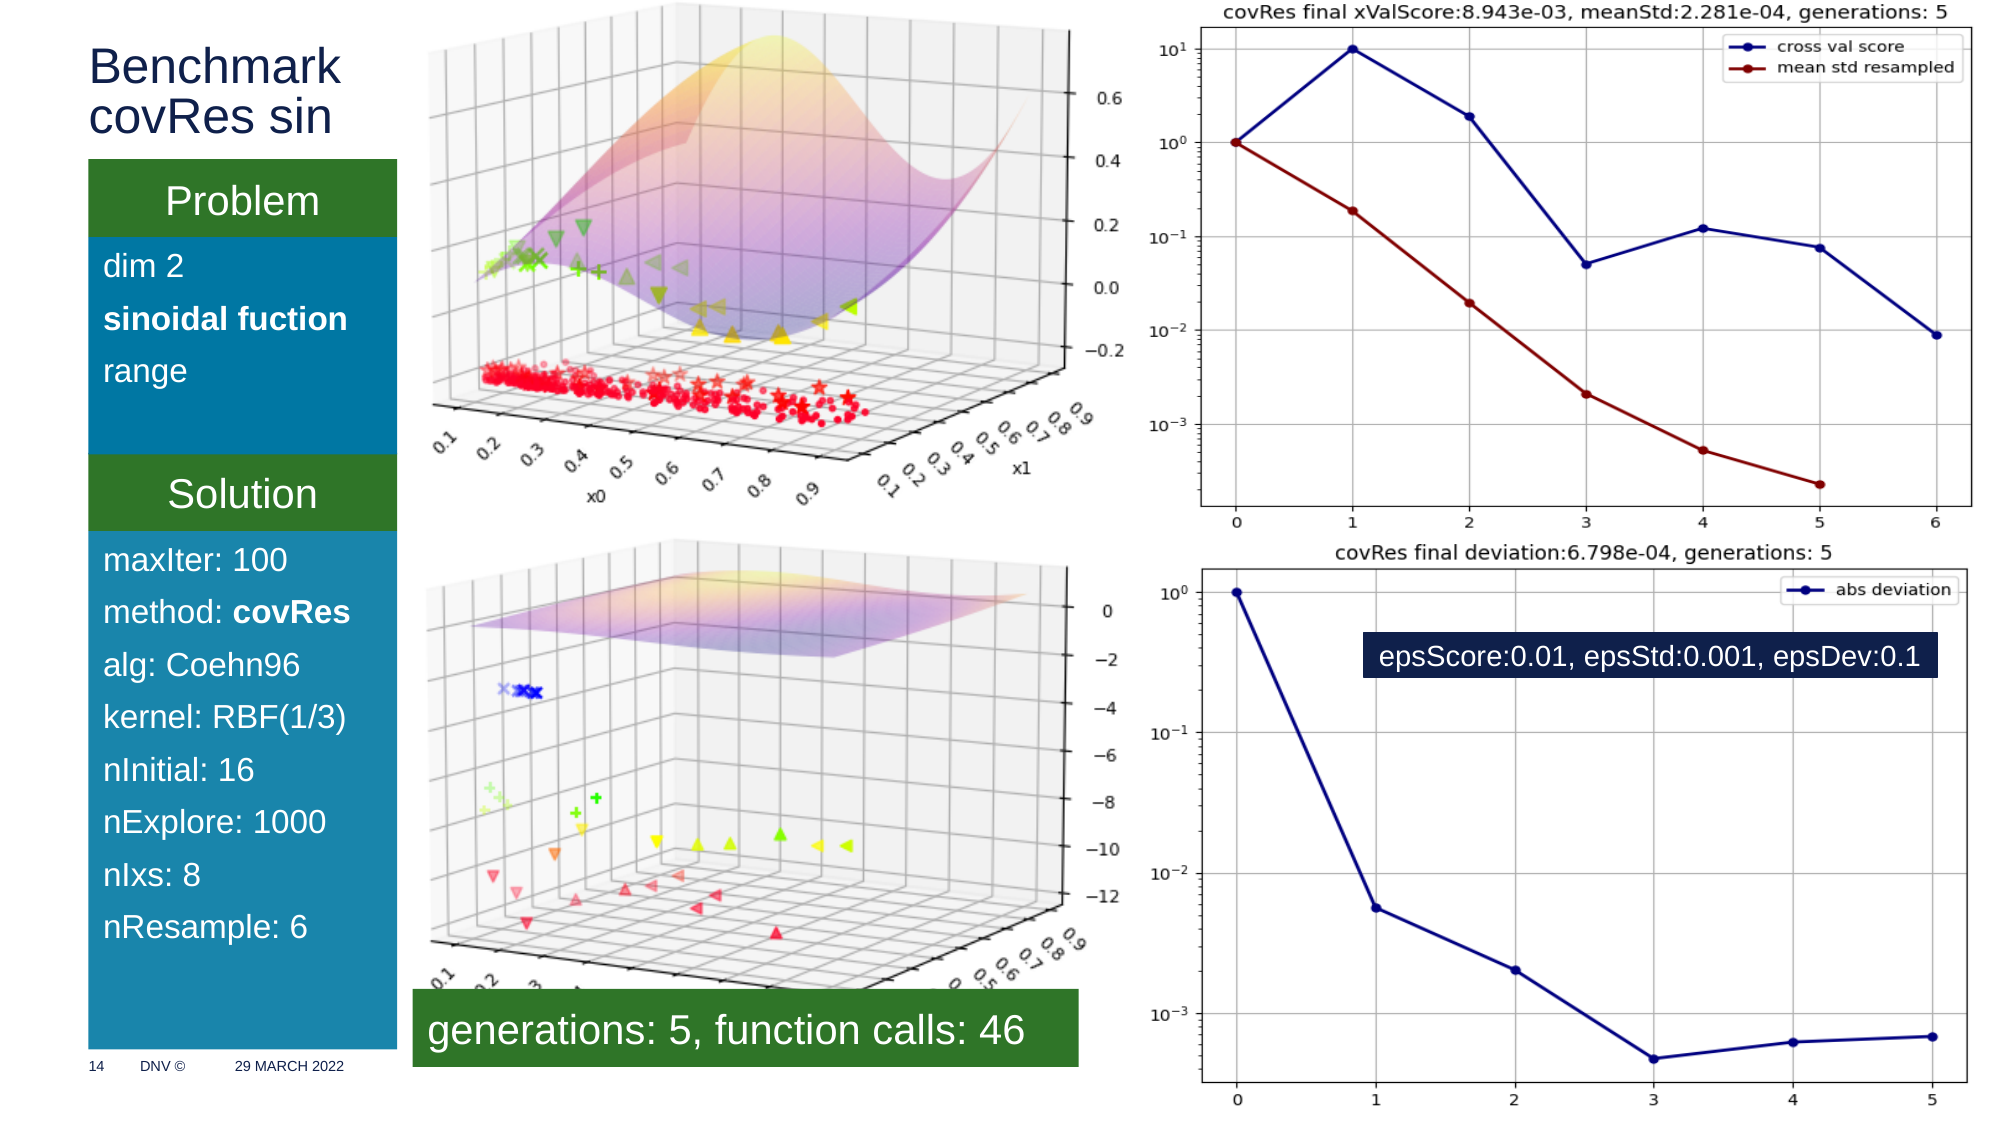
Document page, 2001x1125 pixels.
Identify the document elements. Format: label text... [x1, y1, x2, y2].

title Benchmark covRes sin [88, 43, 411, 167]
picture [1145, 542, 1979, 1112]
text_box maxIter: 100 method: covRes alg: Coehn96 kernel: RBF(1/3) nInitial: 16 nExplore: 1000 nIxs: 8 nResample: 6 [86, 533, 399, 1052]
slide_number 14 [88, 1056, 133, 1082]
picture [416, 0, 1136, 512]
picture [413, 522, 1129, 1058]
picture [1141, 2, 1992, 538]
text_box Solution [86, 451, 399, 533]
text_box generations: 5, function calls: 46 [411, 1063, 1081, 1069]
text_box Problem [86, 157, 399, 239]
